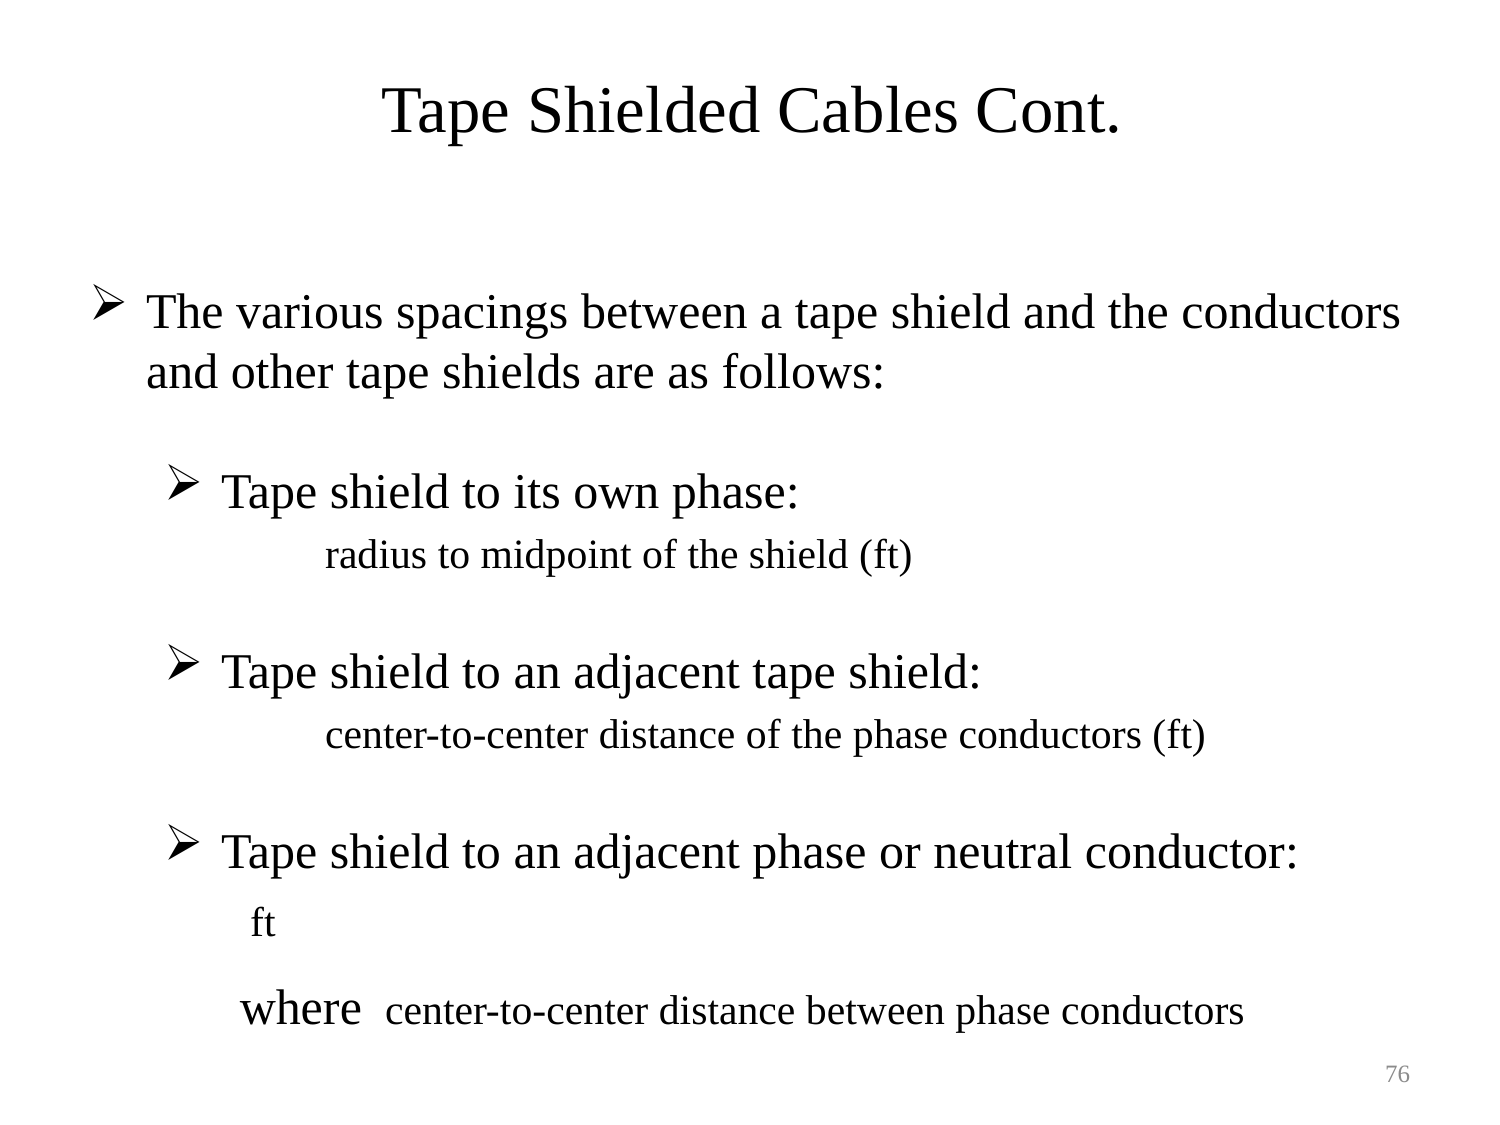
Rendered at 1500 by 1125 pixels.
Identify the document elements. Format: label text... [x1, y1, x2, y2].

slide_number 76 [1074, 1042, 1425, 1103]
text_box Tape Shielded Cables Cont. [2, 58, 1500, 154]
